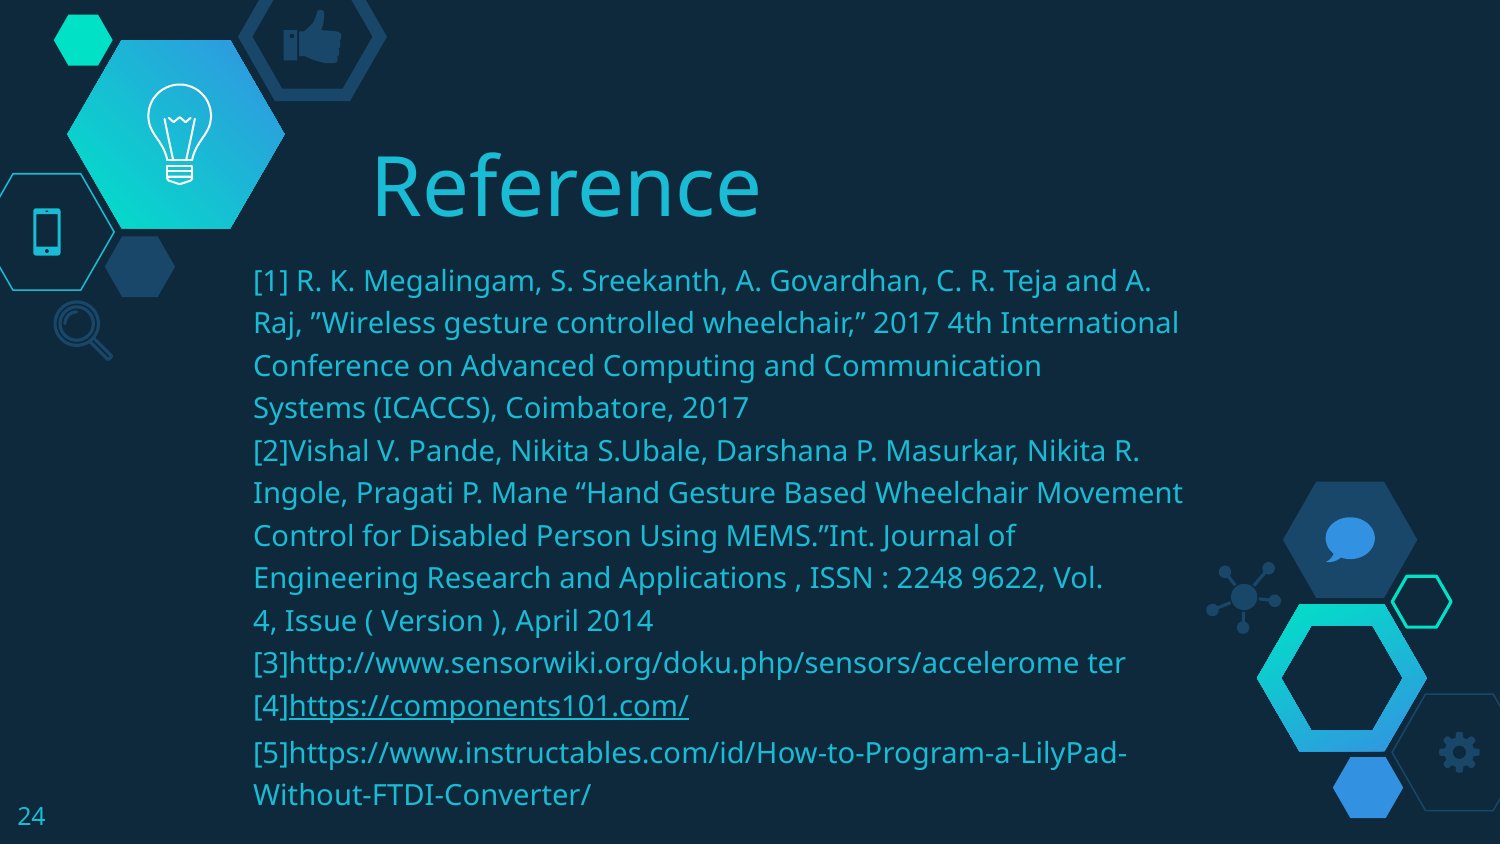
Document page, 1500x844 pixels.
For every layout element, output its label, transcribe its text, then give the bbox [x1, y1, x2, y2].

slide_number ‹#› [2, 785, 93, 844]
list [1] R. K. Megalingam, S. Sreekanth, A. Govardhan, C. R. Teja and A. Raj, ”Wireless gesture controlled wheelchair,” 2017 4th International Conference on Advanced Computing and Communication Systems (ICACCS), Coimbatore, 2017 [2]Vishal V. Pande, Nikita S.Ubale, Darshana P. Masurkar, Nikita R. Ingole, Pragati P. Mane “Hand Gesture Based Wheelchair Movement Control for Disabled Person Using MEMS.”Int. Journal of Engineering Research and Applications , ISSN : 2248 9622, Vol. 4, Issue ( Version ), April 2014 [3]http://www.sensorwiki.org/doku.php/sensors/accelerome ter [4]https://components101.com/ [5]https://www.instructables.com/id/How-to-Program-a-LilyPad- Without-FTDI-Converter/ [238, 247, 1296, 808]
text_box Reference [205, 118, 959, 206]
